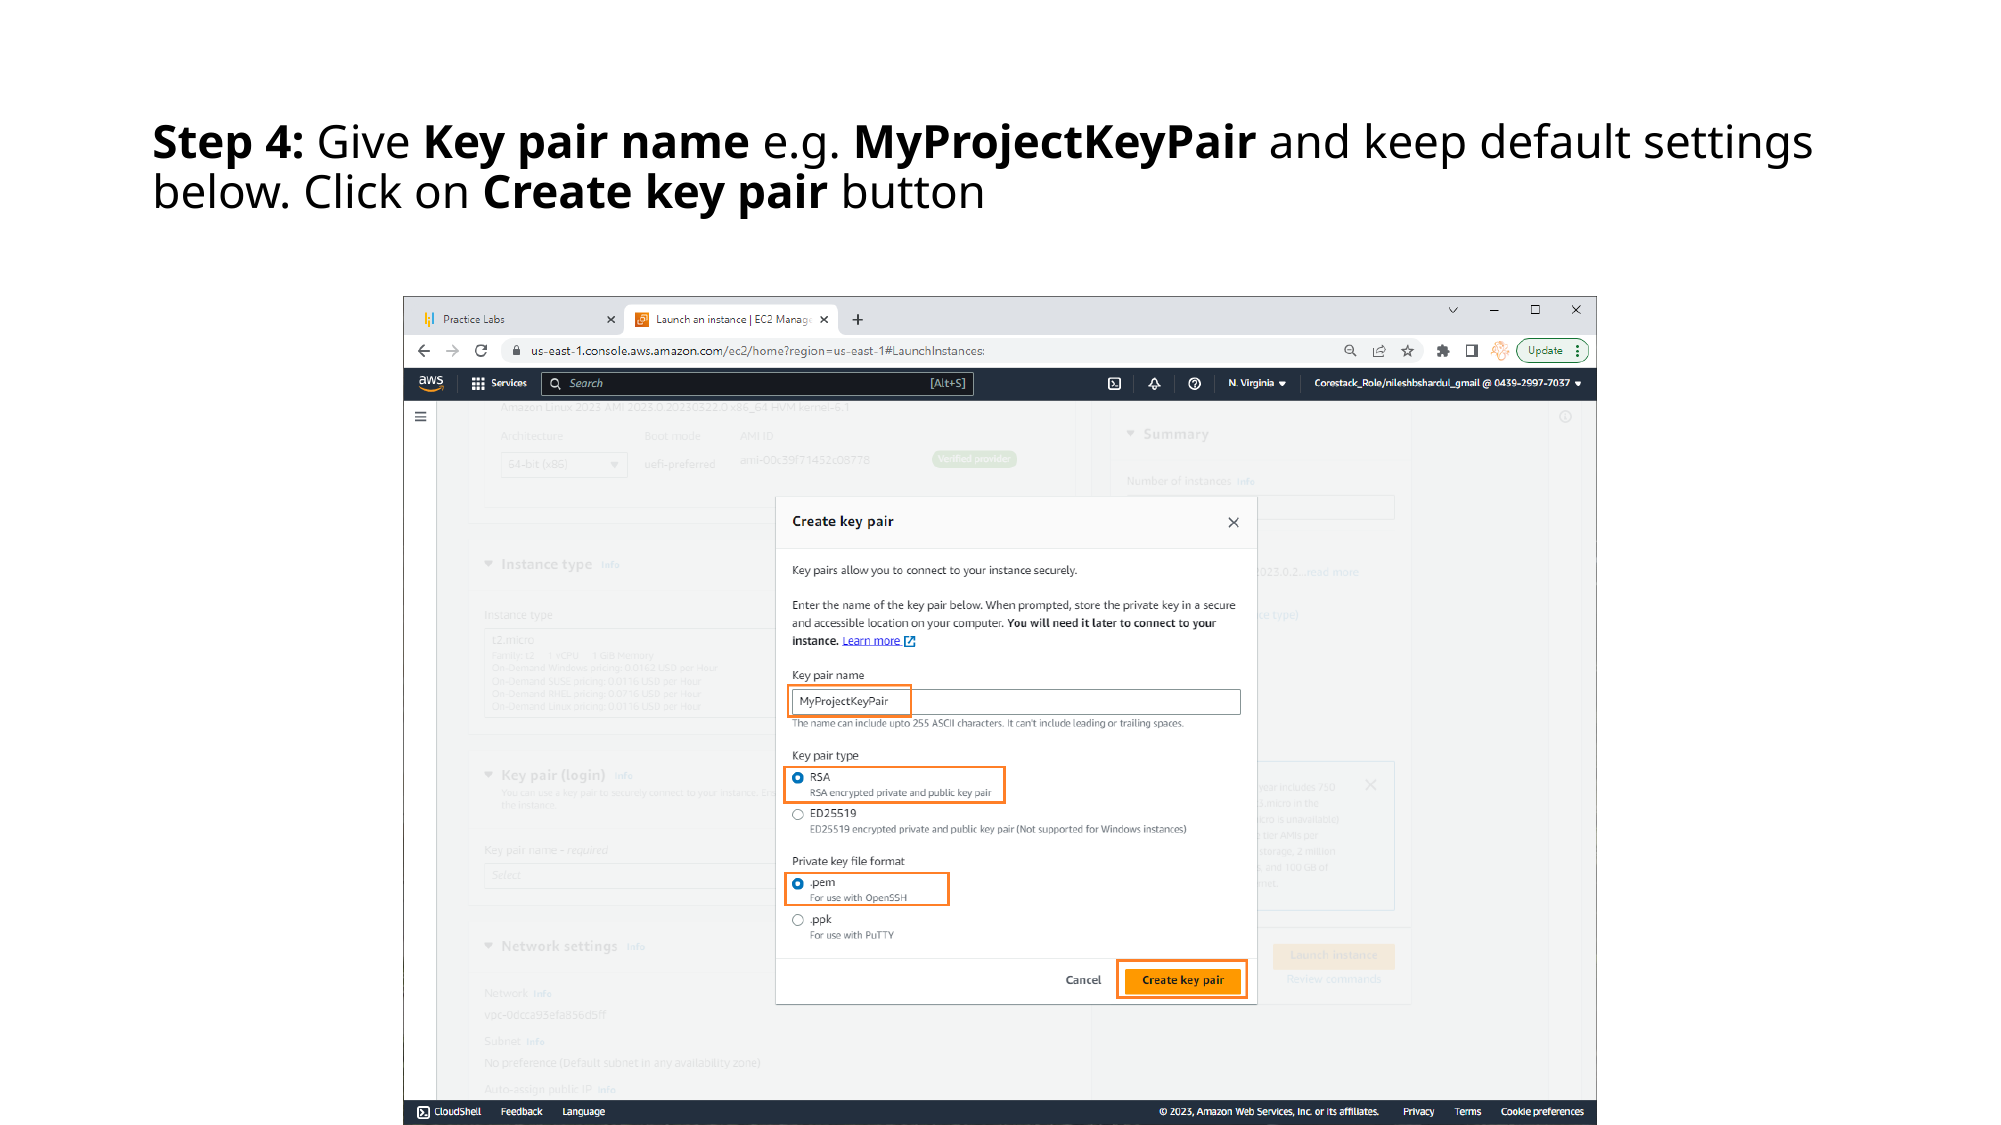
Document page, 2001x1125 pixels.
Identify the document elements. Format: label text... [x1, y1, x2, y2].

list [403, 296, 1597, 1125]
title Step 4: Give Key pair name e.g. MyProjectKeyPair and keep default settings below. Click on Create key pair button [137, 59, 1863, 278]
